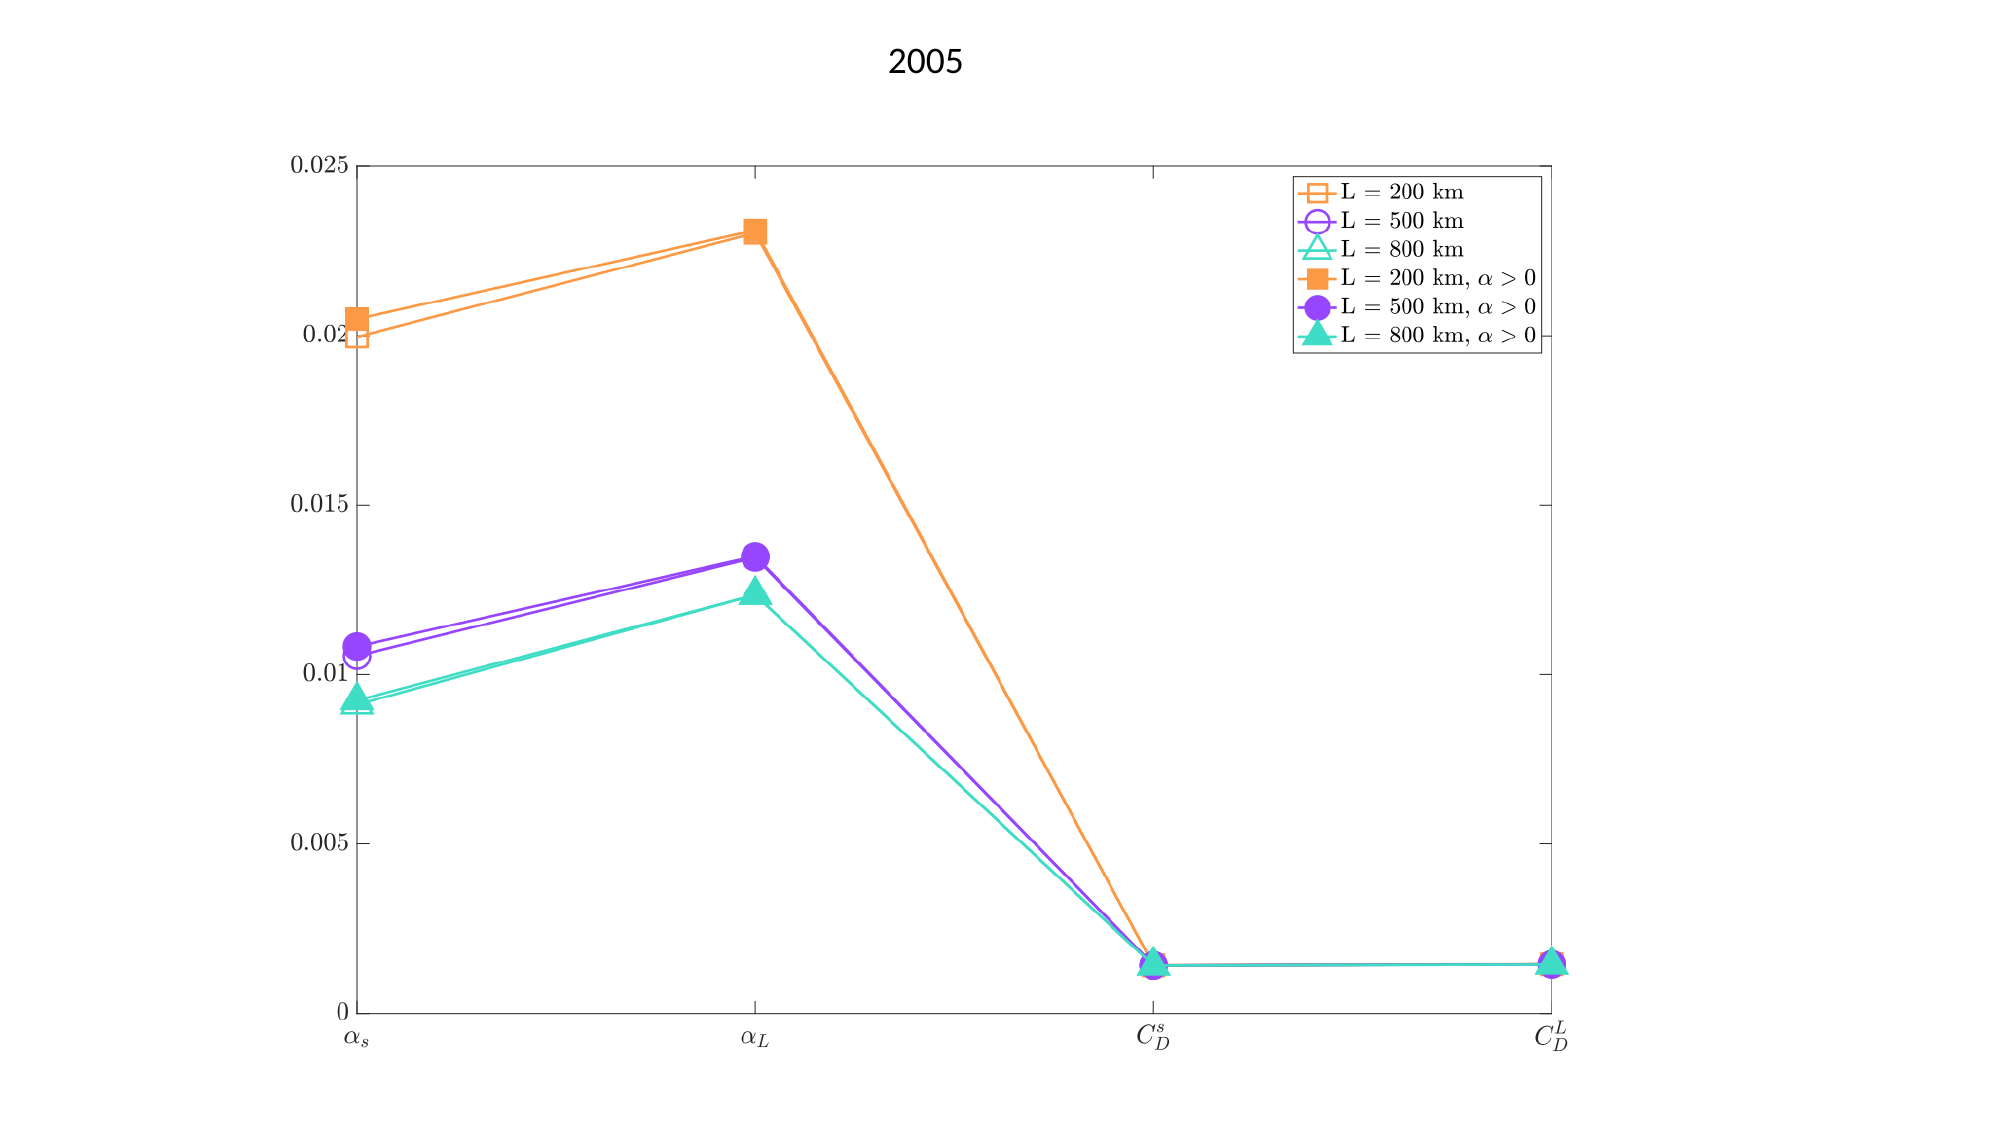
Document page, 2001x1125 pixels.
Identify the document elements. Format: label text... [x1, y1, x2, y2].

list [156, 88, 1696, 1125]
text_box 2005 [873, 28, 979, 88]
